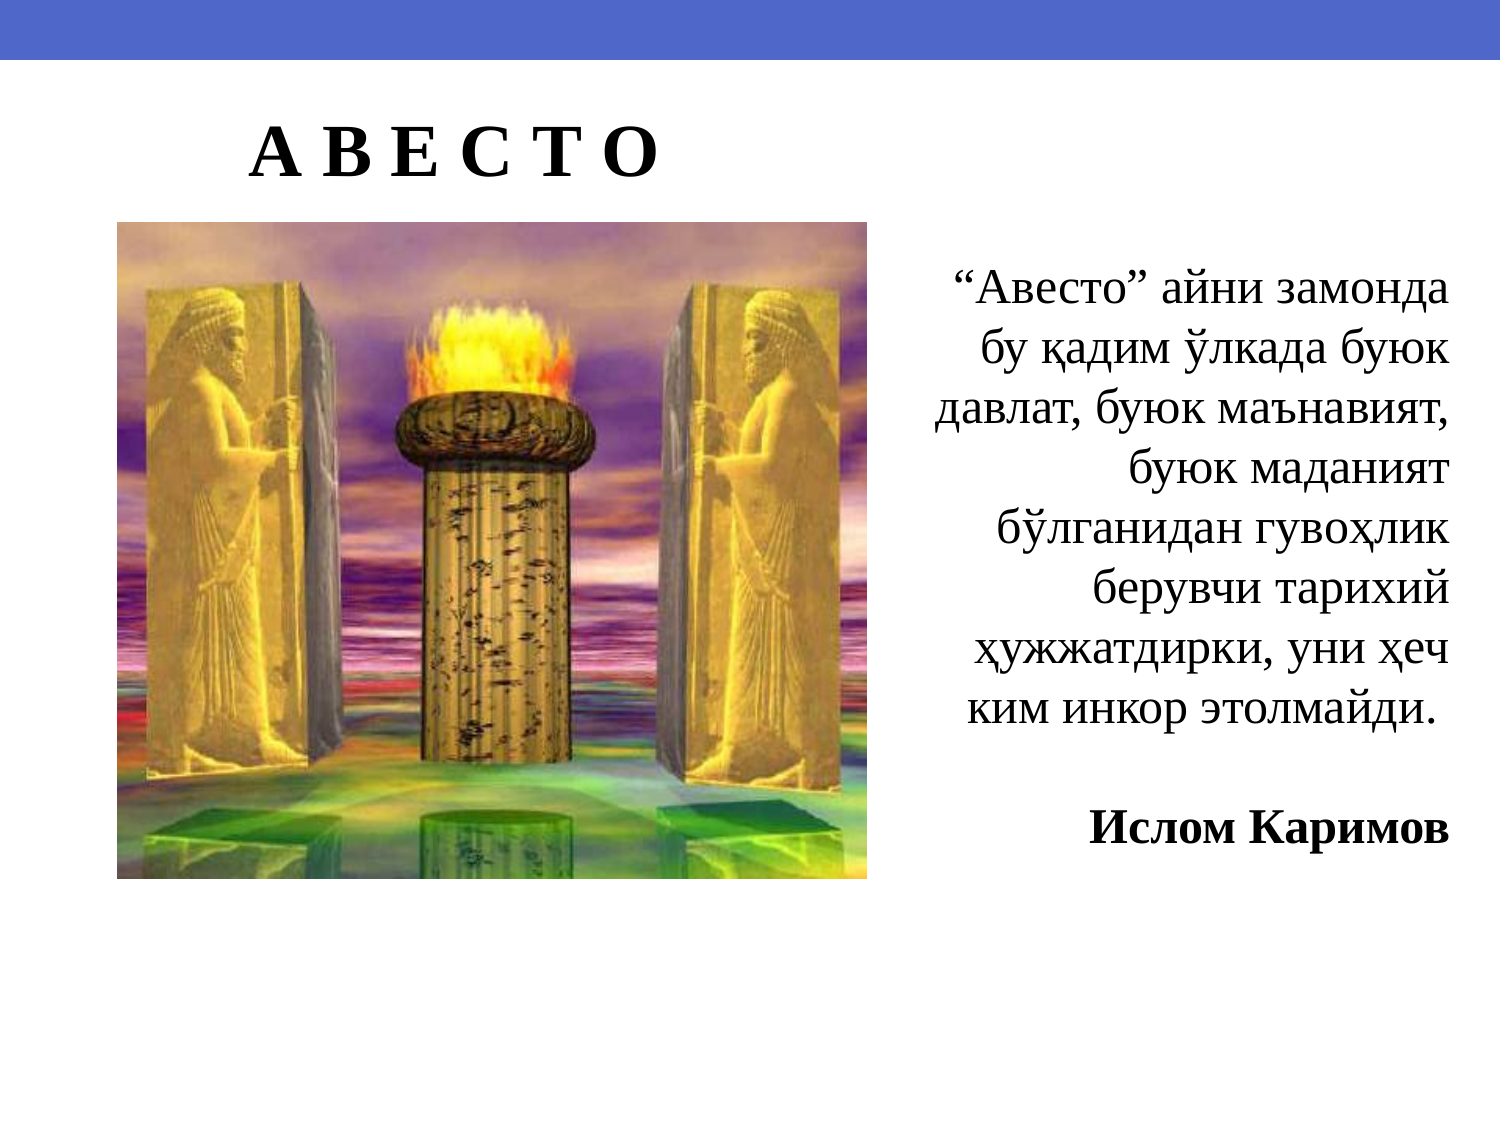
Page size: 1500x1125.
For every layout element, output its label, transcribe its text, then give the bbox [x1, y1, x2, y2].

text_box “Авесто” айни замонда бу қадим ўлкада буюк давлат, буюк маънавият, буюк маданият бўлганидан гувоҳлик берувчи тарихий ҳужжатдирки, уни ҳеч ким инкор этолмайди. Ислом Каримов [902, 246, 1465, 861]
picture [116, 222, 867, 880]
text_box А В Е С Т О [170, 93, 739, 199]
